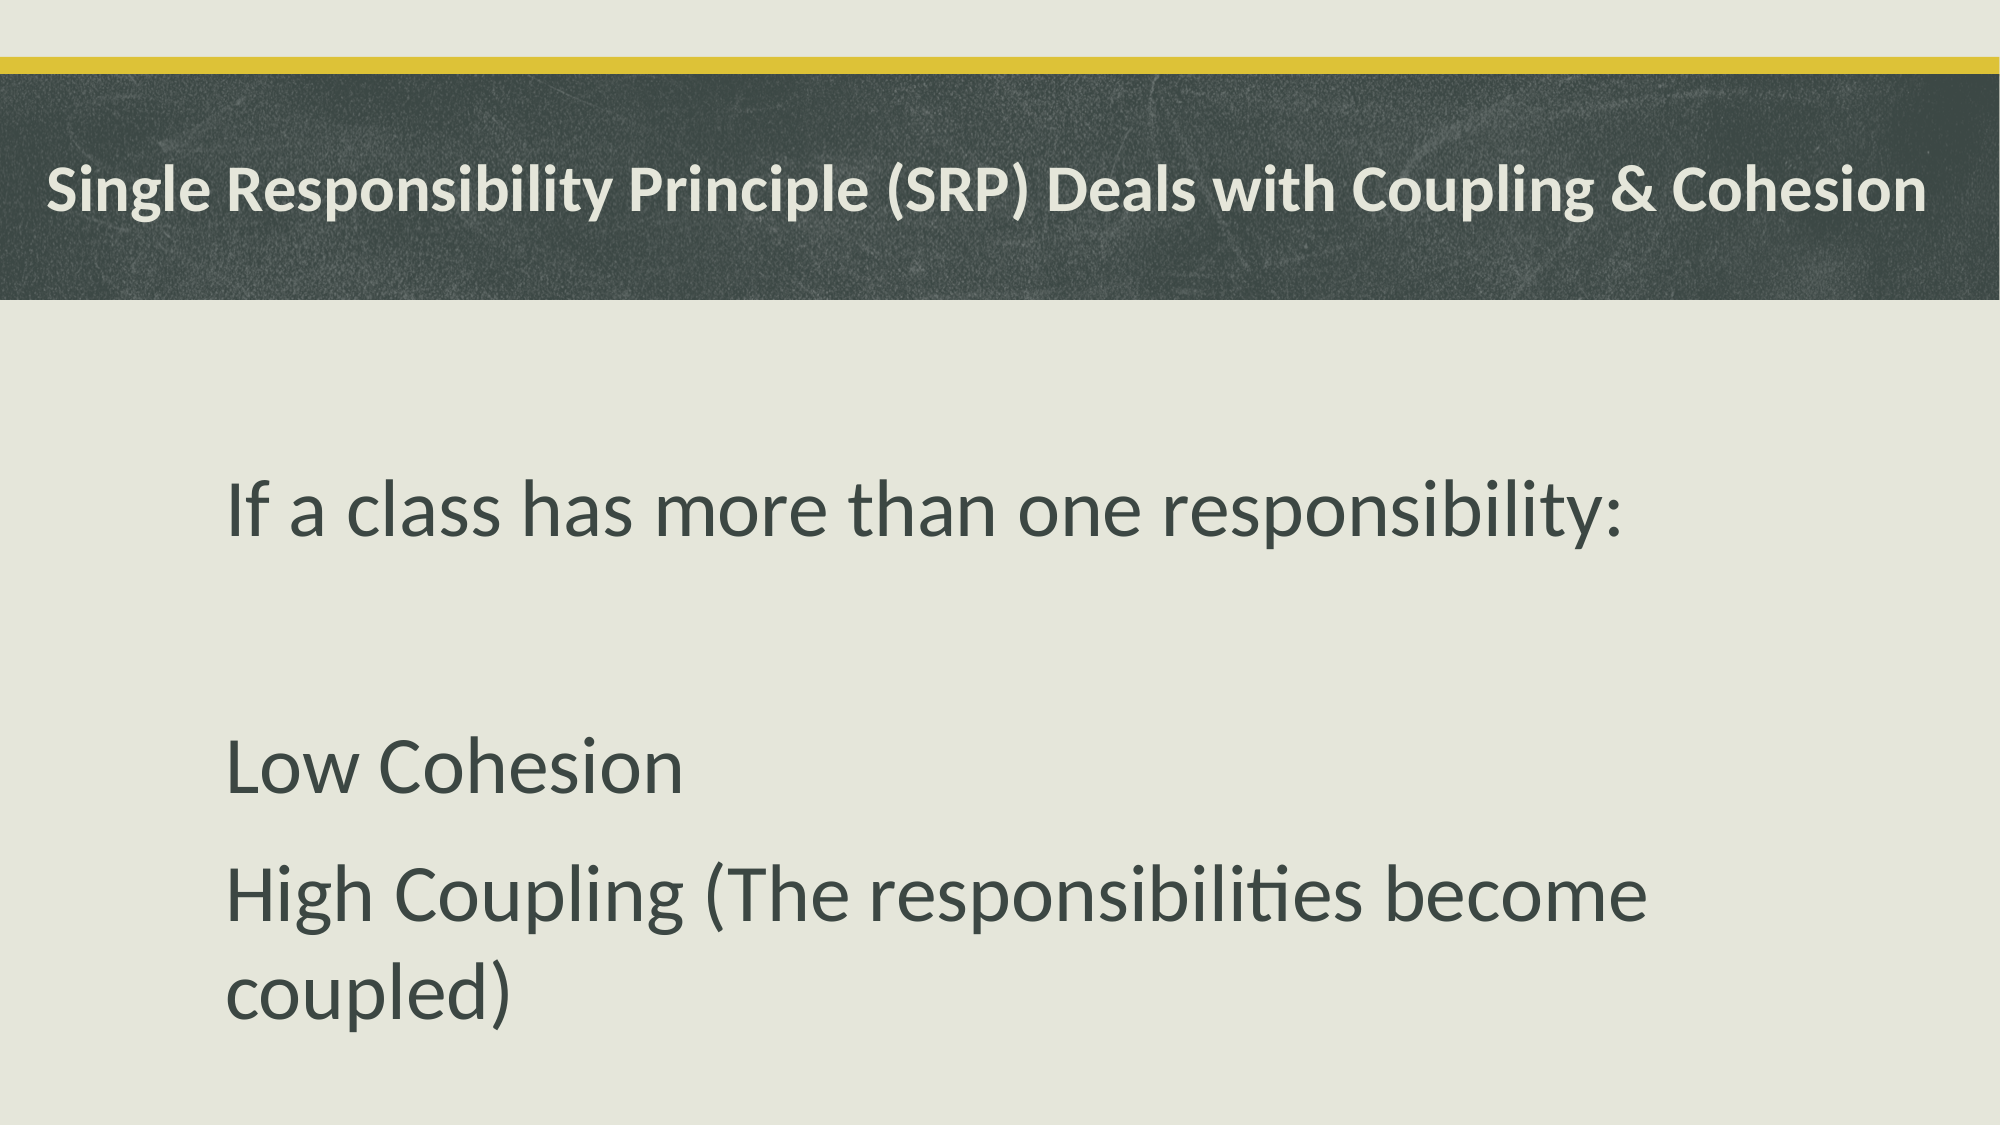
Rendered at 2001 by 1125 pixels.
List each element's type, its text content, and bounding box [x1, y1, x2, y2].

picture [0, 74, 2000, 300]
list If a class has more than one responsibility: Low Cohesion High Coupling (The responsibilities become coupled) [210, 447, 1790, 1049]
title Single Responsibility Principle (SRP) Deals with Coupling & Cohesion [31, 76, 2000, 300]
